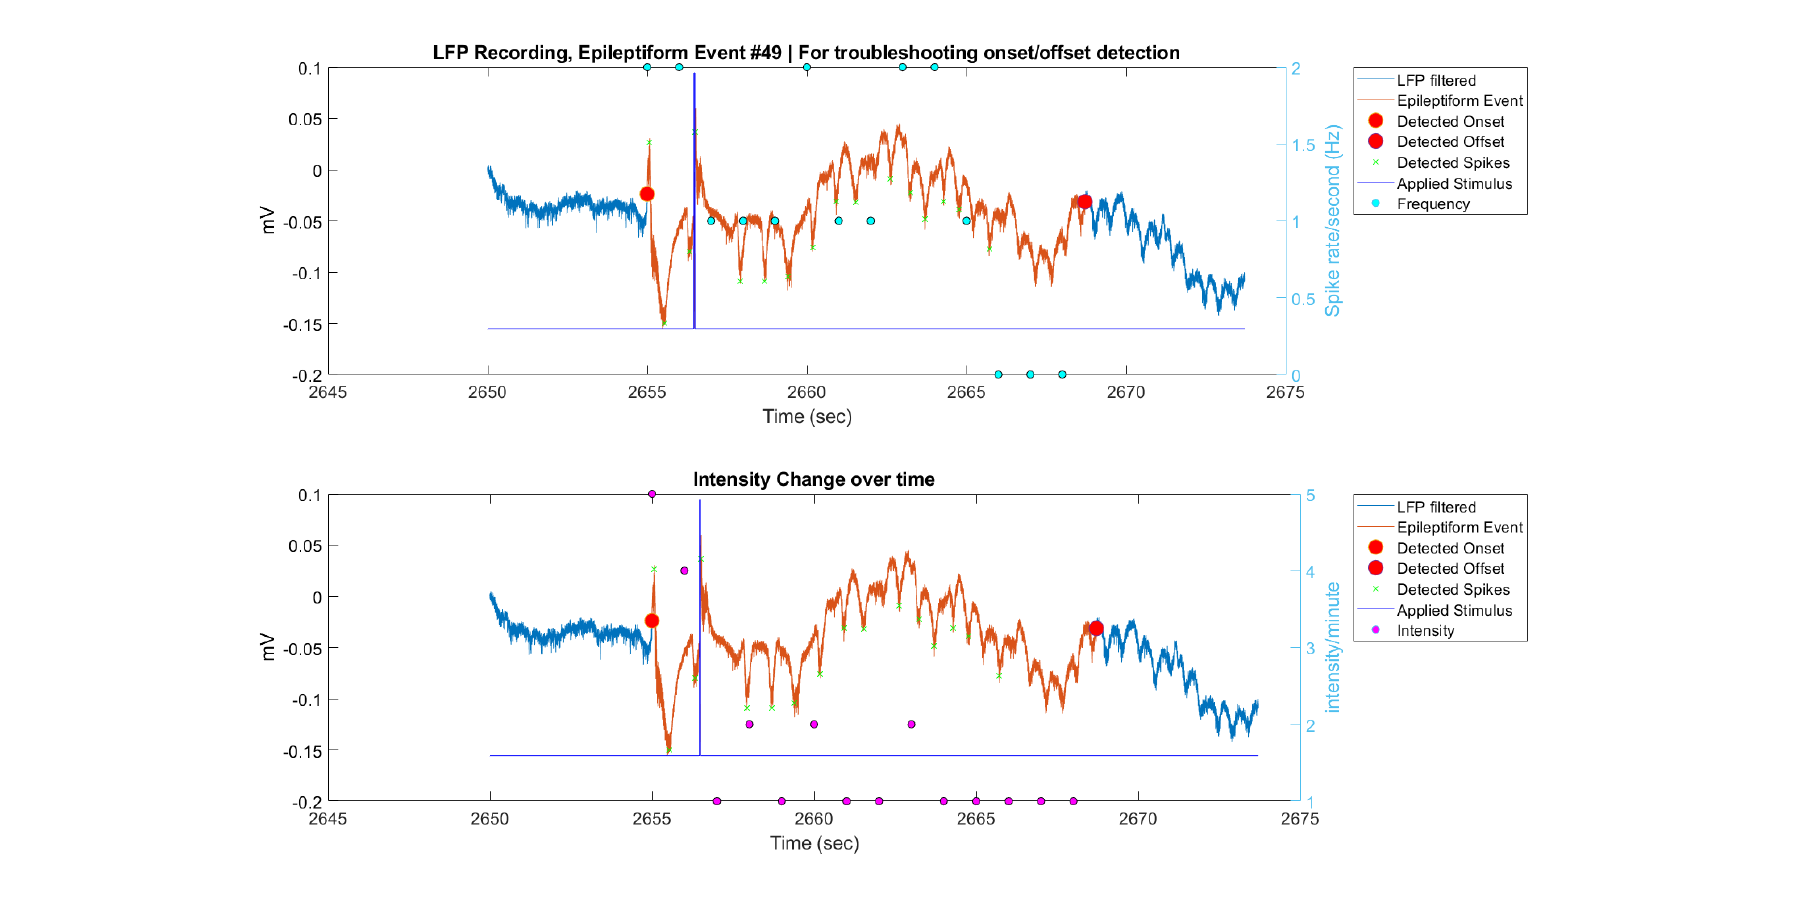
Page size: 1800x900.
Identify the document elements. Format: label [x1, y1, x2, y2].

picture [126, 0, 1674, 900]
